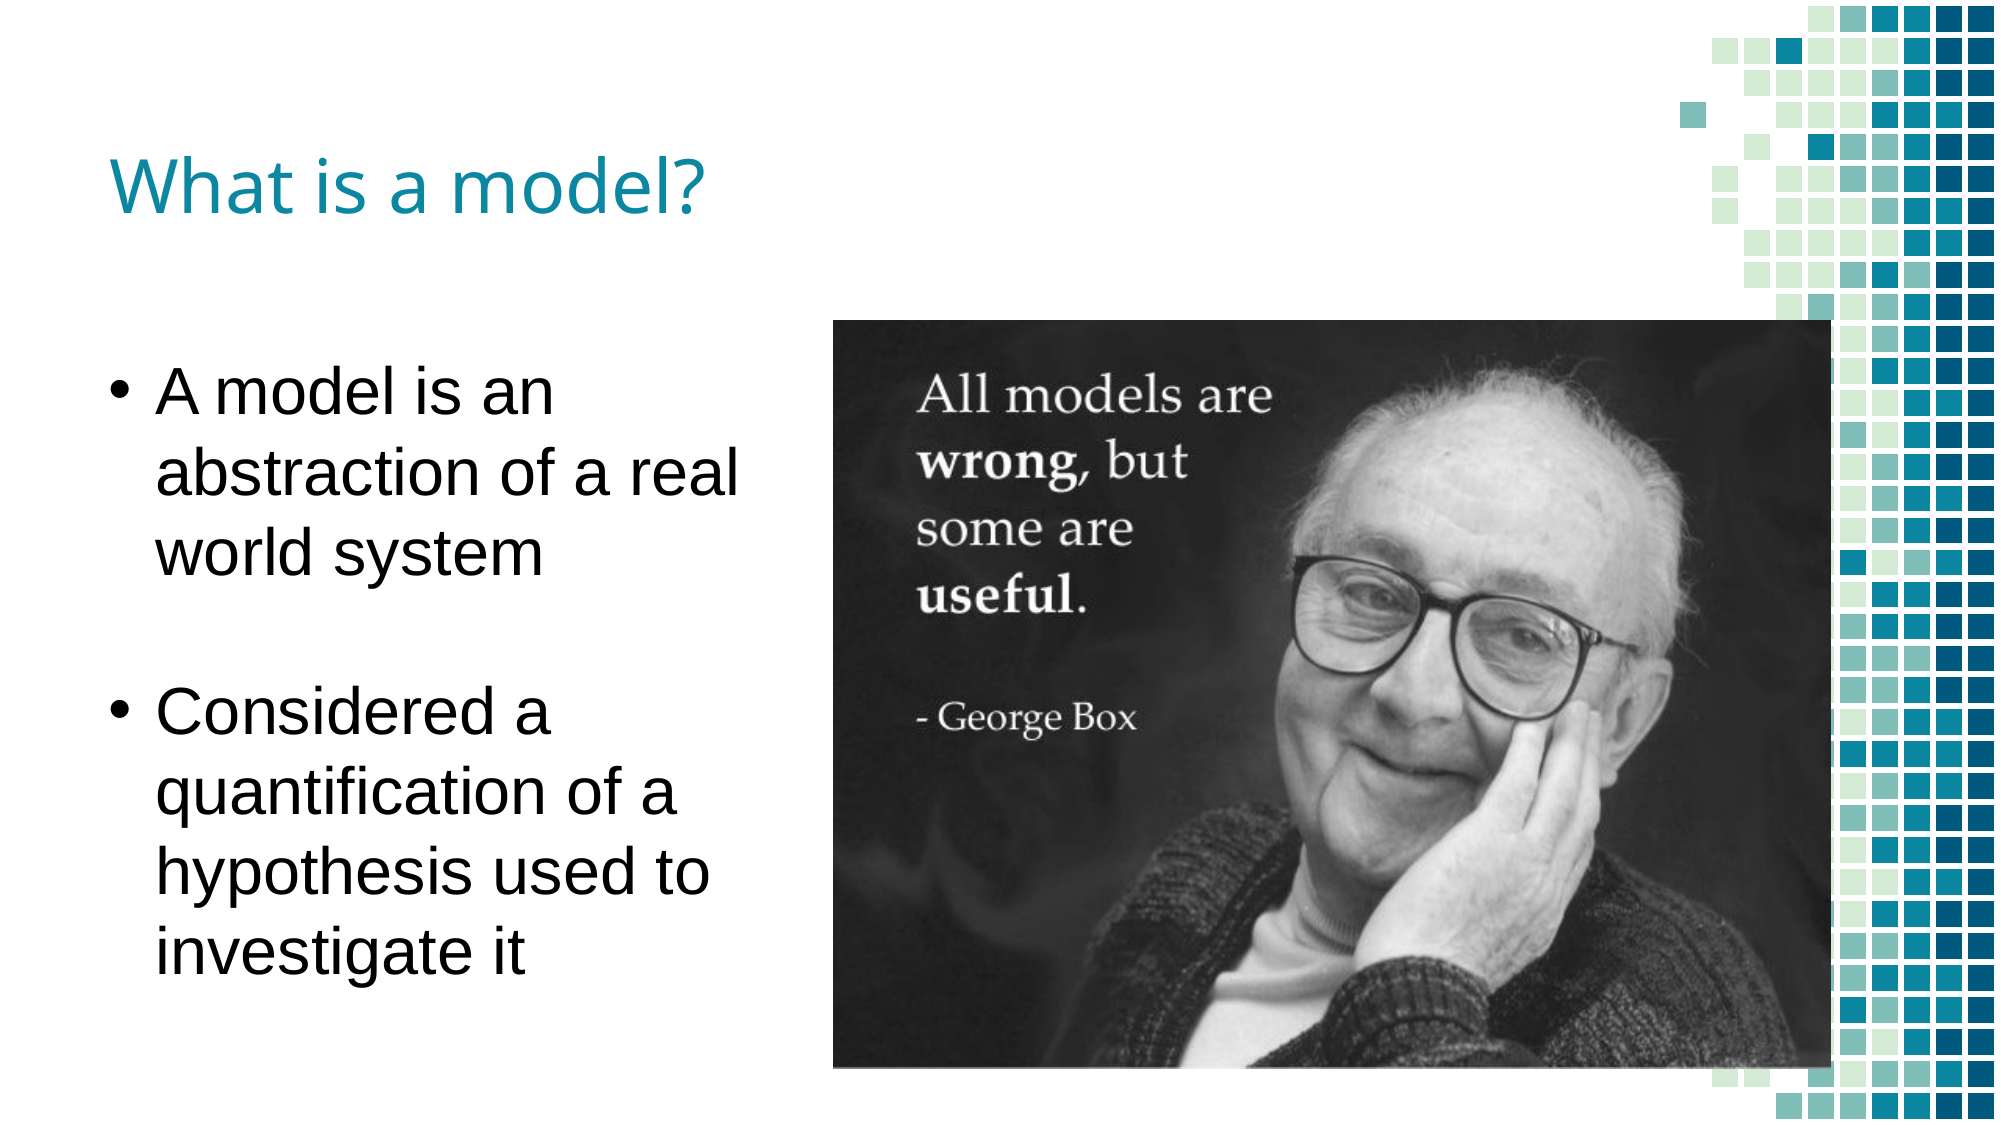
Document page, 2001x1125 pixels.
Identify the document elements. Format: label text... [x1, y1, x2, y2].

text_box A model is an abstraction of a real world system Considered a quantification of a hypothesis used to investigate it [94, 340, 821, 996]
picture [833, 319, 1831, 1069]
title What is a model? [94, 56, 1573, 244]
